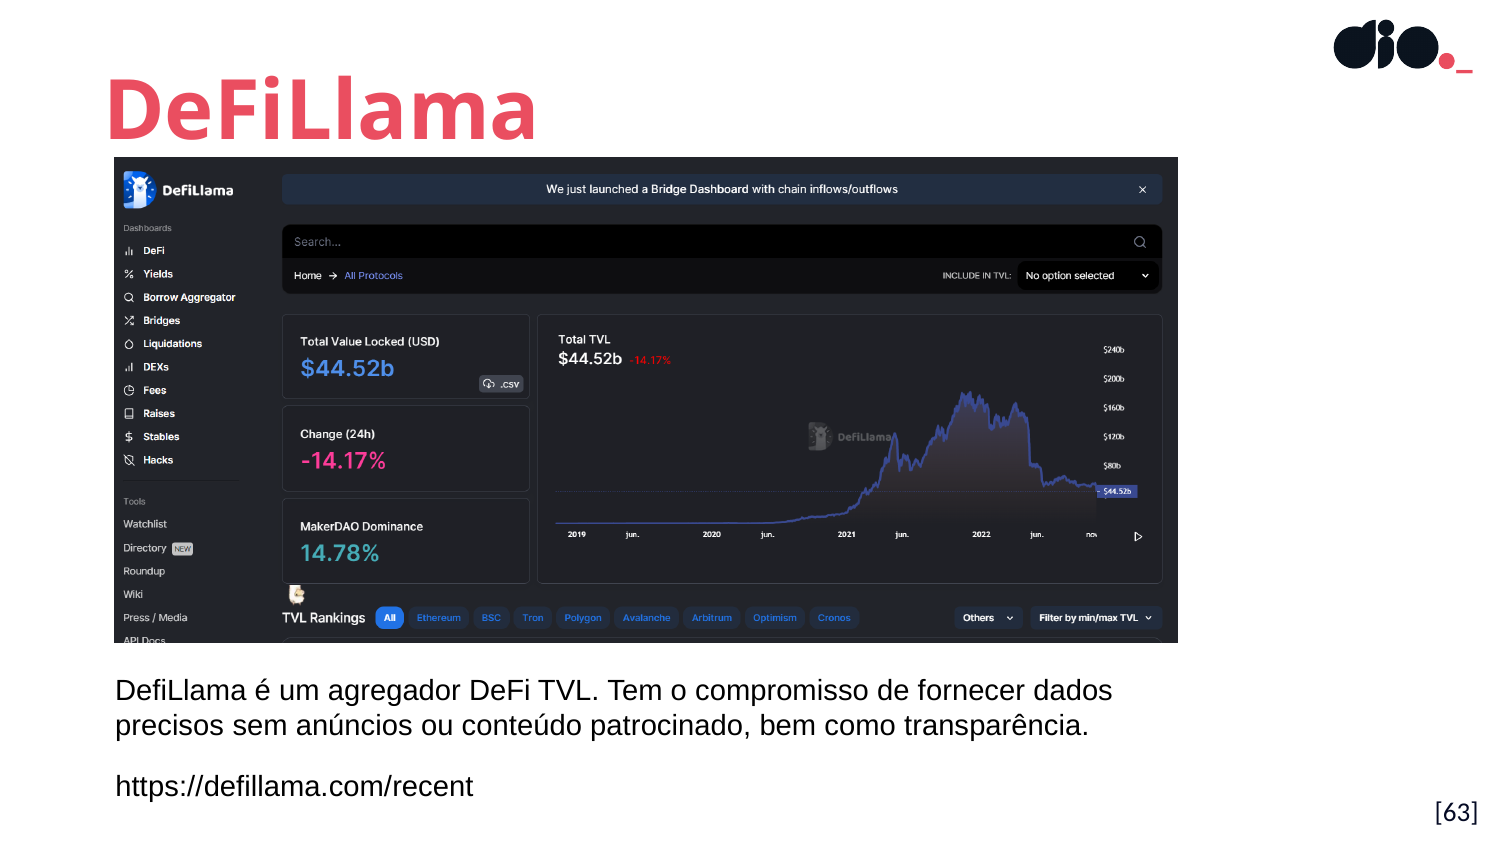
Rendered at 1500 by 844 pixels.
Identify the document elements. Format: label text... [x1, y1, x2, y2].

slide_number [63] [1403, 779, 1494, 844]
text_box DefiLlama é um agregador DeFi TVL. Tem o compromisso de fornecer dados precisos sem anúncios ou conteúdo patrocinado, bem como transparência. [100, 663, 1178, 749]
picture [1333, 19, 1473, 74]
text_box https://defillama.com/recent [100, 759, 490, 810]
picture [114, 157, 1178, 644]
text_box DeFiLlama [88, 29, 1404, 168]
